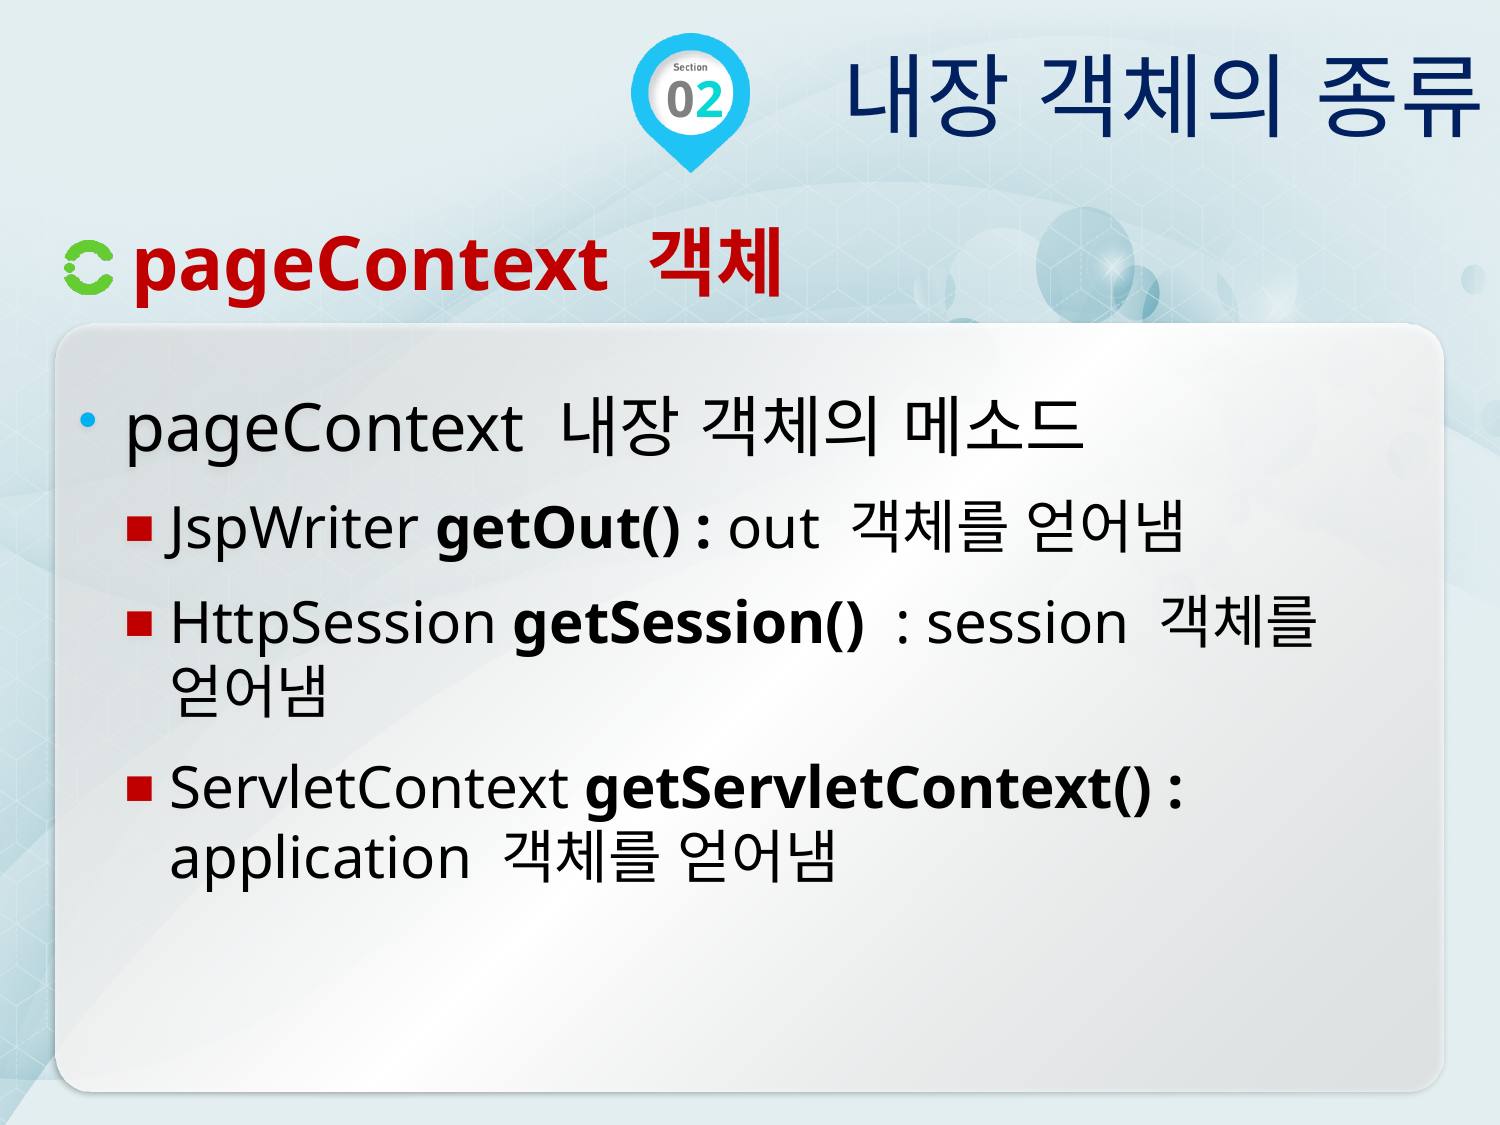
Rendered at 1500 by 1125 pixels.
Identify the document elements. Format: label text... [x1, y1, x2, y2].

picture [64, 240, 113, 295]
title 내장 객체의 종류 [0, 0, 1500, 188]
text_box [631, 33, 751, 173]
text_box pageContext 내장 객체의 메소드 JspWriter getOut() : out 객체를 얻어냄 HttpSession getSession() : session 객체를 얻어냄 ServletContext getServletContext() : application 객체를 얻어냄 [53, 321, 1446, 1094]
text_box pageContext 객체 [116, 208, 801, 313]
